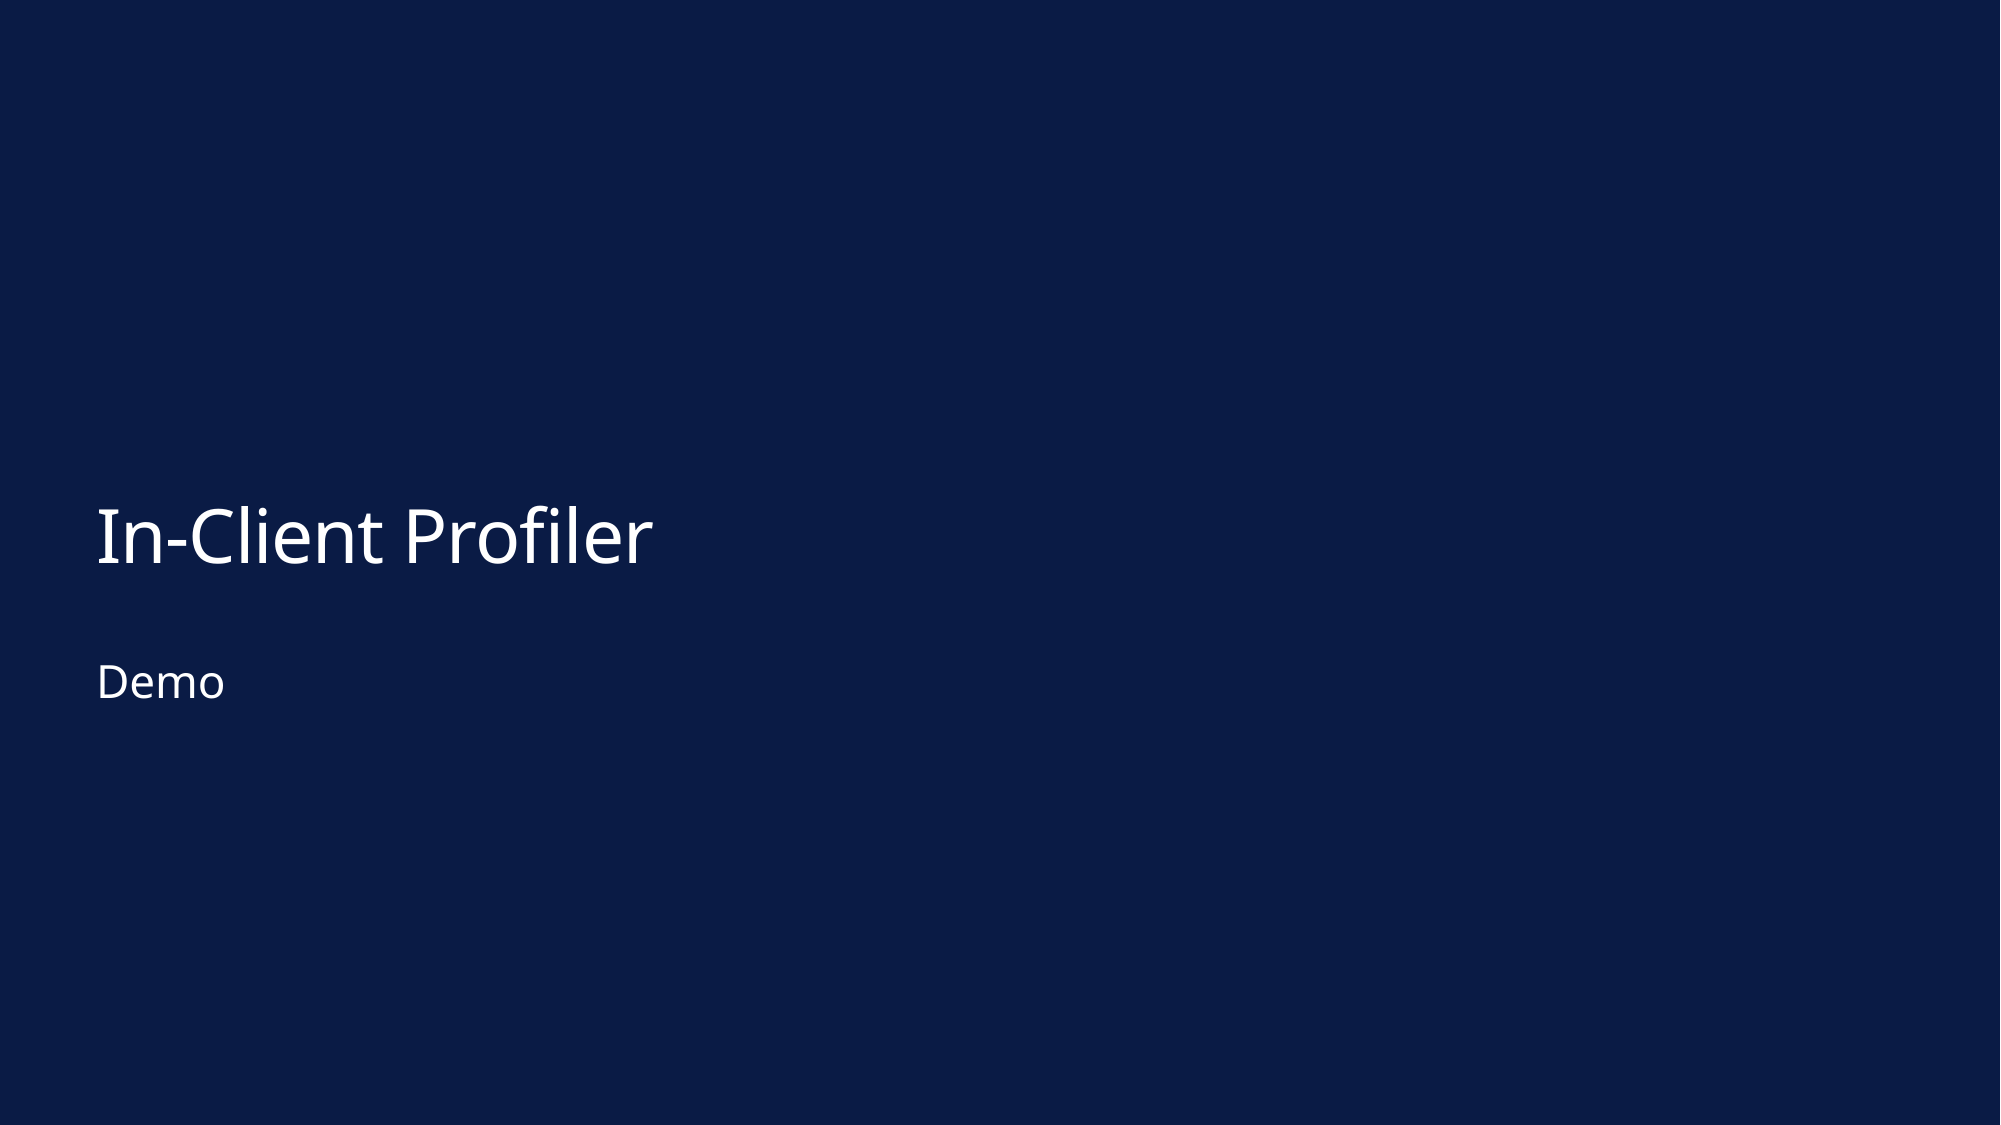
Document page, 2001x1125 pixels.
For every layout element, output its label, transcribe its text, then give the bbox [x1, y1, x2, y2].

list Demo [96, 652, 1596, 708]
title In-Client Profiler [96, 497, 1596, 580]
